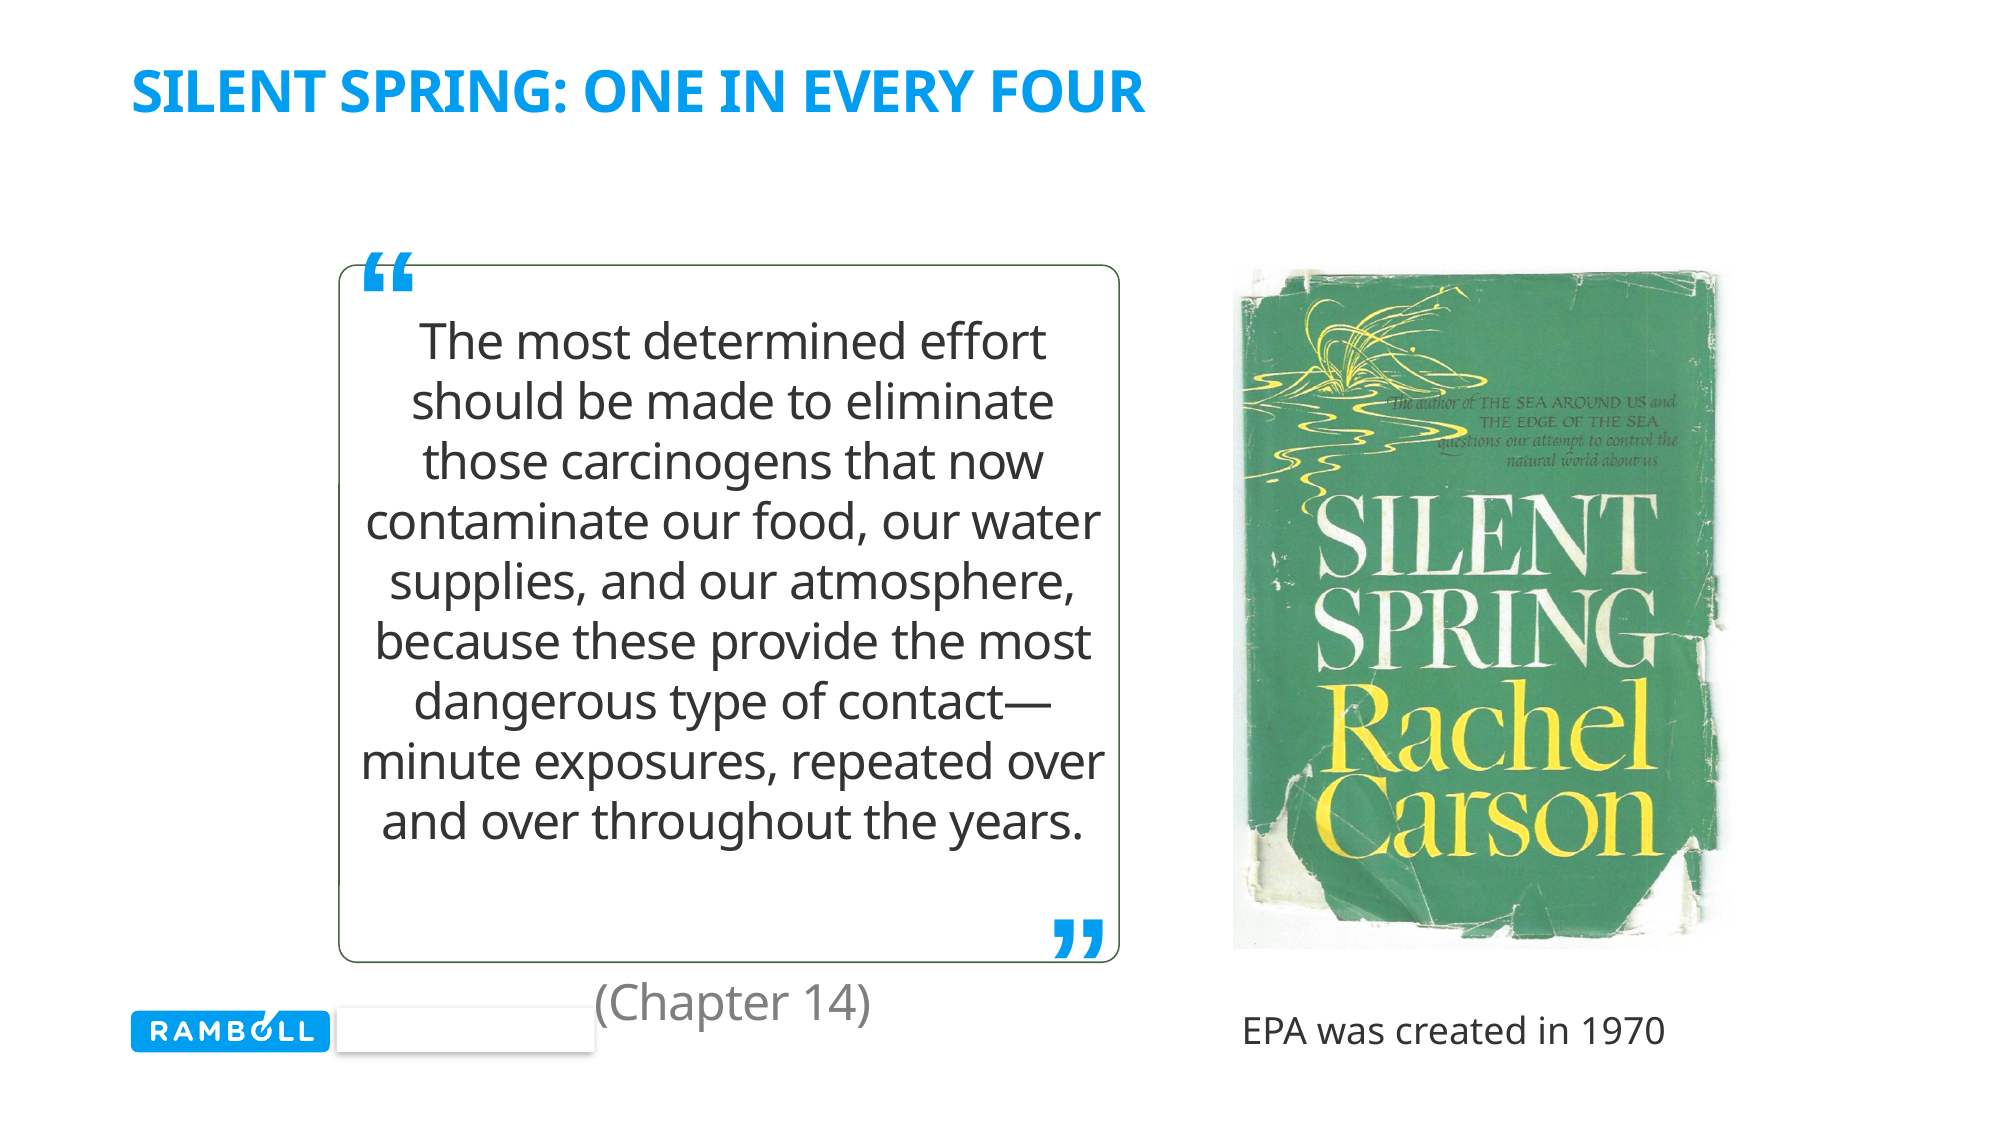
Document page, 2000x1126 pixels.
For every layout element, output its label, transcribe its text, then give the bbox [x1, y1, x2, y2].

text_box [338, 265, 1120, 963]
title Silent Spring: One in Every Four [130, 51, 1869, 175]
text_box (Chapter 14) [528, 970, 938, 1031]
picture [1232, 264, 1734, 949]
text_box ” [1045, 877, 1167, 1043]
text_box “ [354, 210, 587, 376]
text_box EPA was created in 1970 [1241, 1006, 1667, 1052]
